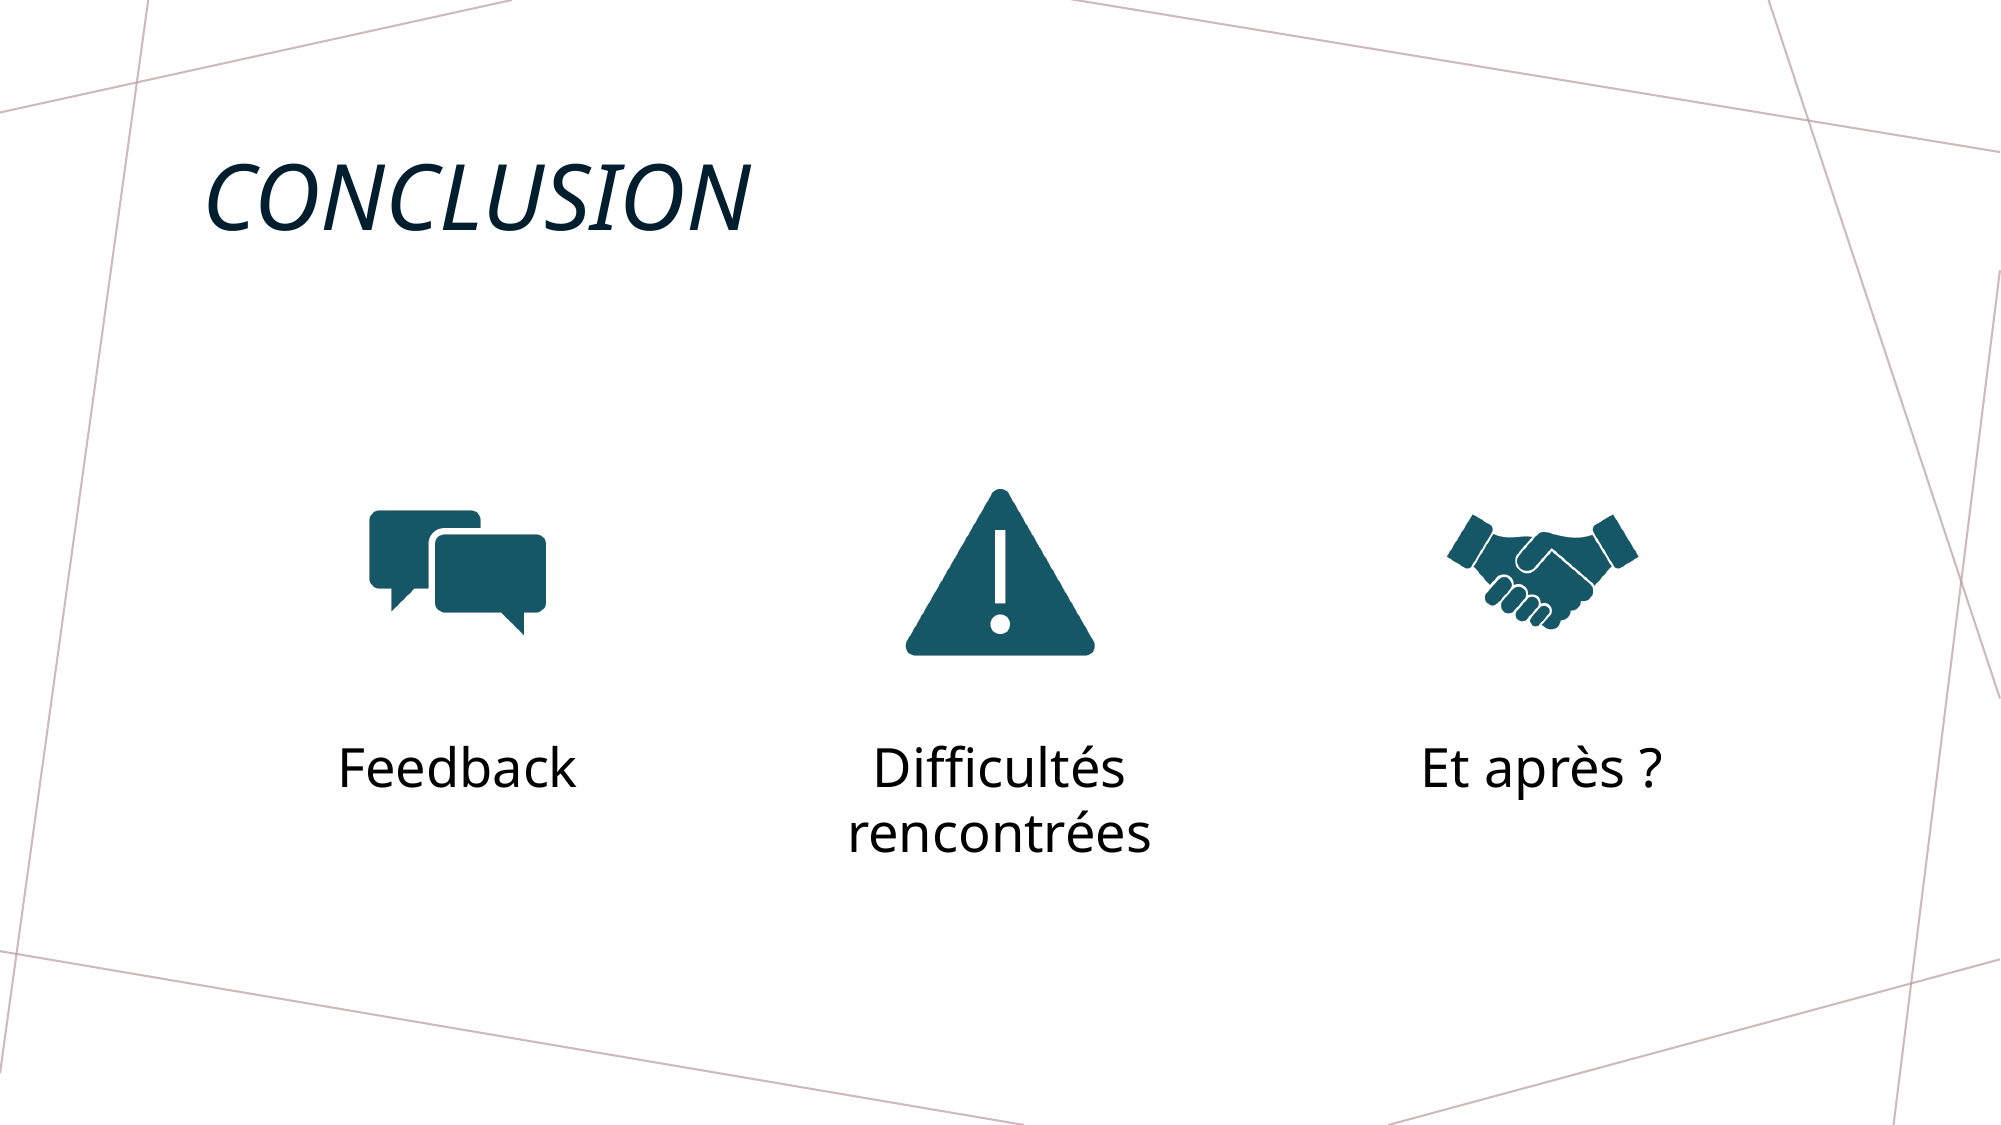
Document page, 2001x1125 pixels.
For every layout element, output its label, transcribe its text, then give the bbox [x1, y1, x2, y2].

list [187, 329, 1813, 990]
title Conclusion [187, 87, 1813, 315]
